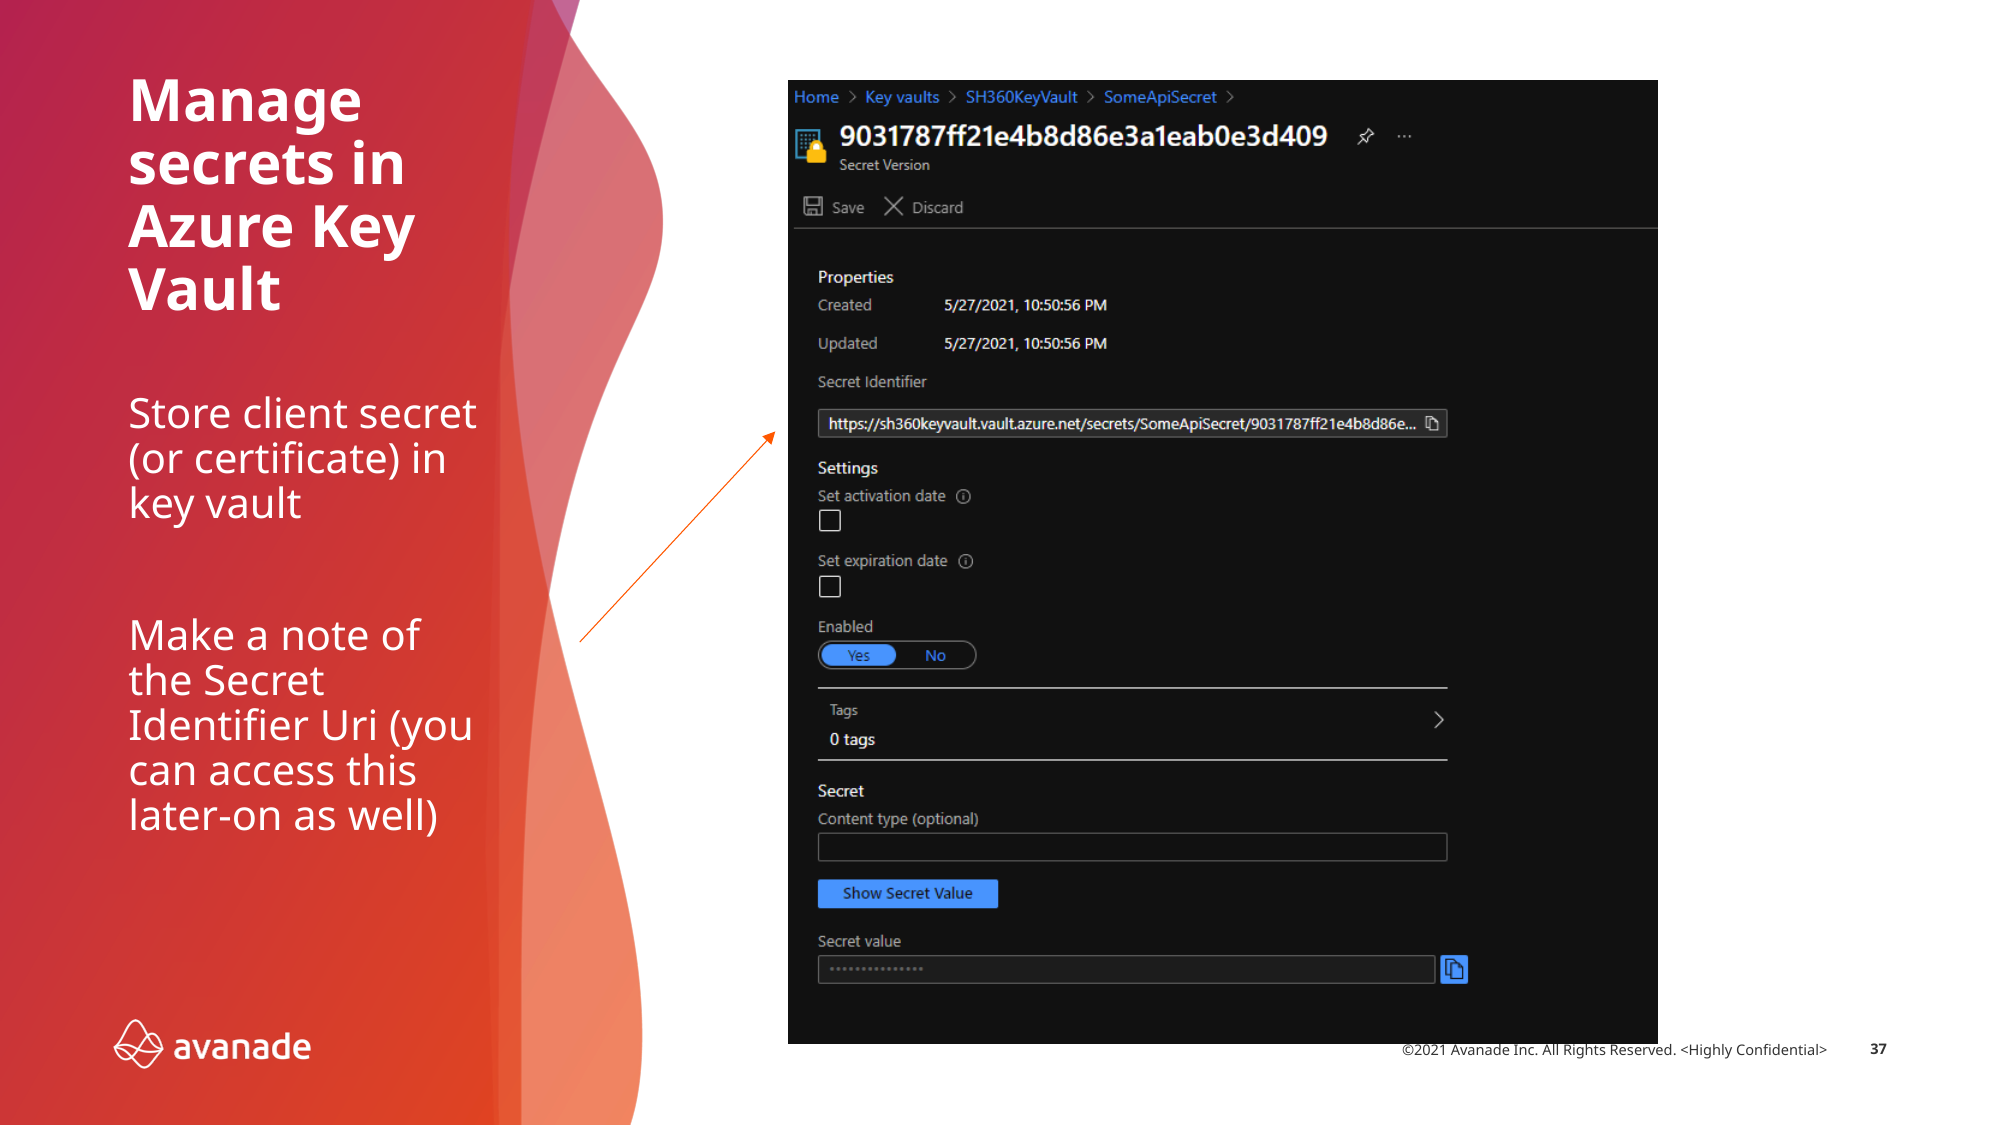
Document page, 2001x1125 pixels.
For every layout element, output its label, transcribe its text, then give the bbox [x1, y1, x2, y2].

list Store client secret (or certificate) in key vault Make a note of the Secret Identifier Uri (you can access this later-on as well) [113, 384, 496, 975]
picture [0, 0, 715, 1125]
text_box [579, 431, 776, 643]
picture [788, 80, 1658, 1045]
title Manage secrets in Azure Key Vault [113, 64, 496, 357]
